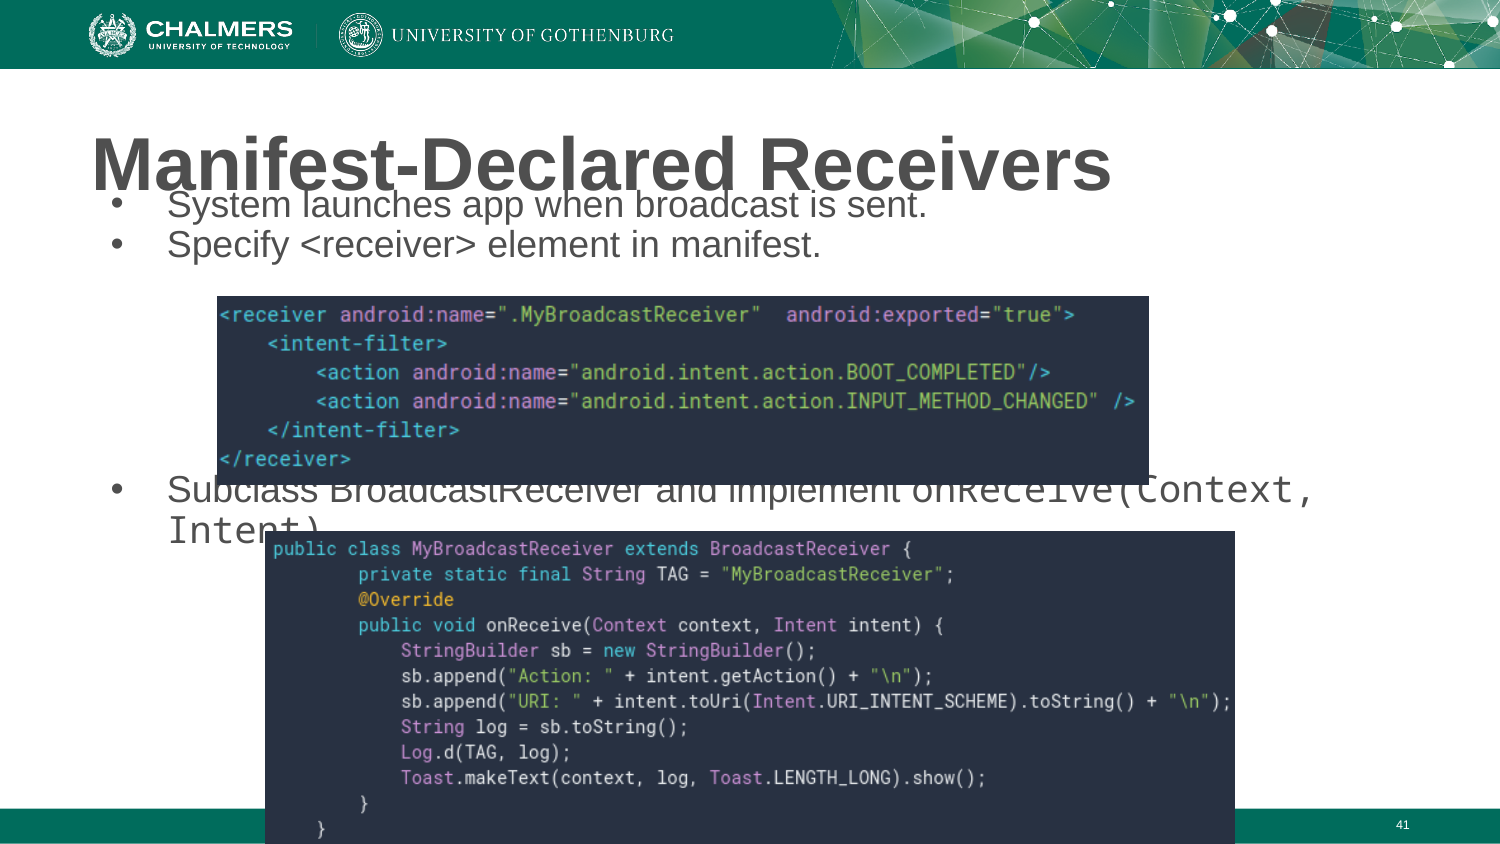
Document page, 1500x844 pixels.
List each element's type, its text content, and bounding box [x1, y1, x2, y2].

picture [759, 0, 1500, 68]
picture [64, 0, 696, 85]
slide_number ‹#› [1240, 809, 1425, 844]
list System launches app when broadcast is sent. Specify <receiver> element in manifest. Subclass BroadcastReceiver and implement onReceive(Context, Intent). [76, 177, 1477, 782]
title Manifest-Declared Receivers [76, 100, 1425, 177]
picture [264, 531, 1235, 844]
picture [217, 296, 1150, 485]
